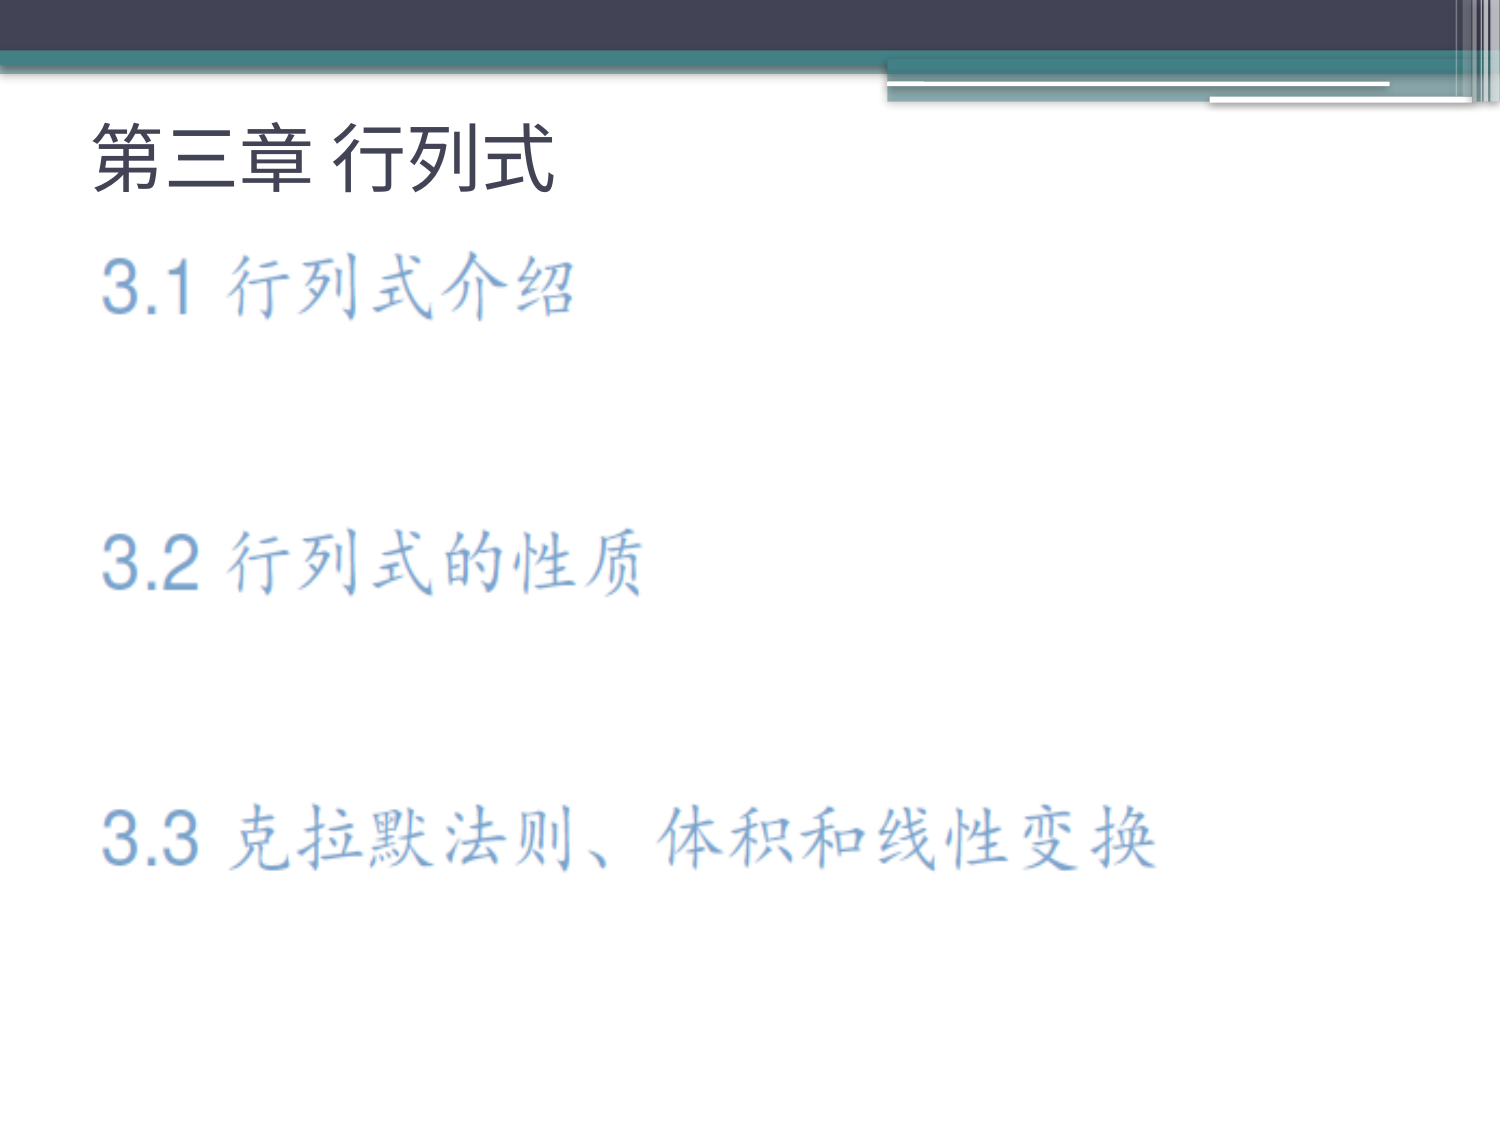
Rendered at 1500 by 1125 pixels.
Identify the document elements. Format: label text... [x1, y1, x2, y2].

title 第三章 行列式 [75, 68, 1425, 244]
picture [88, 219, 1164, 885]
